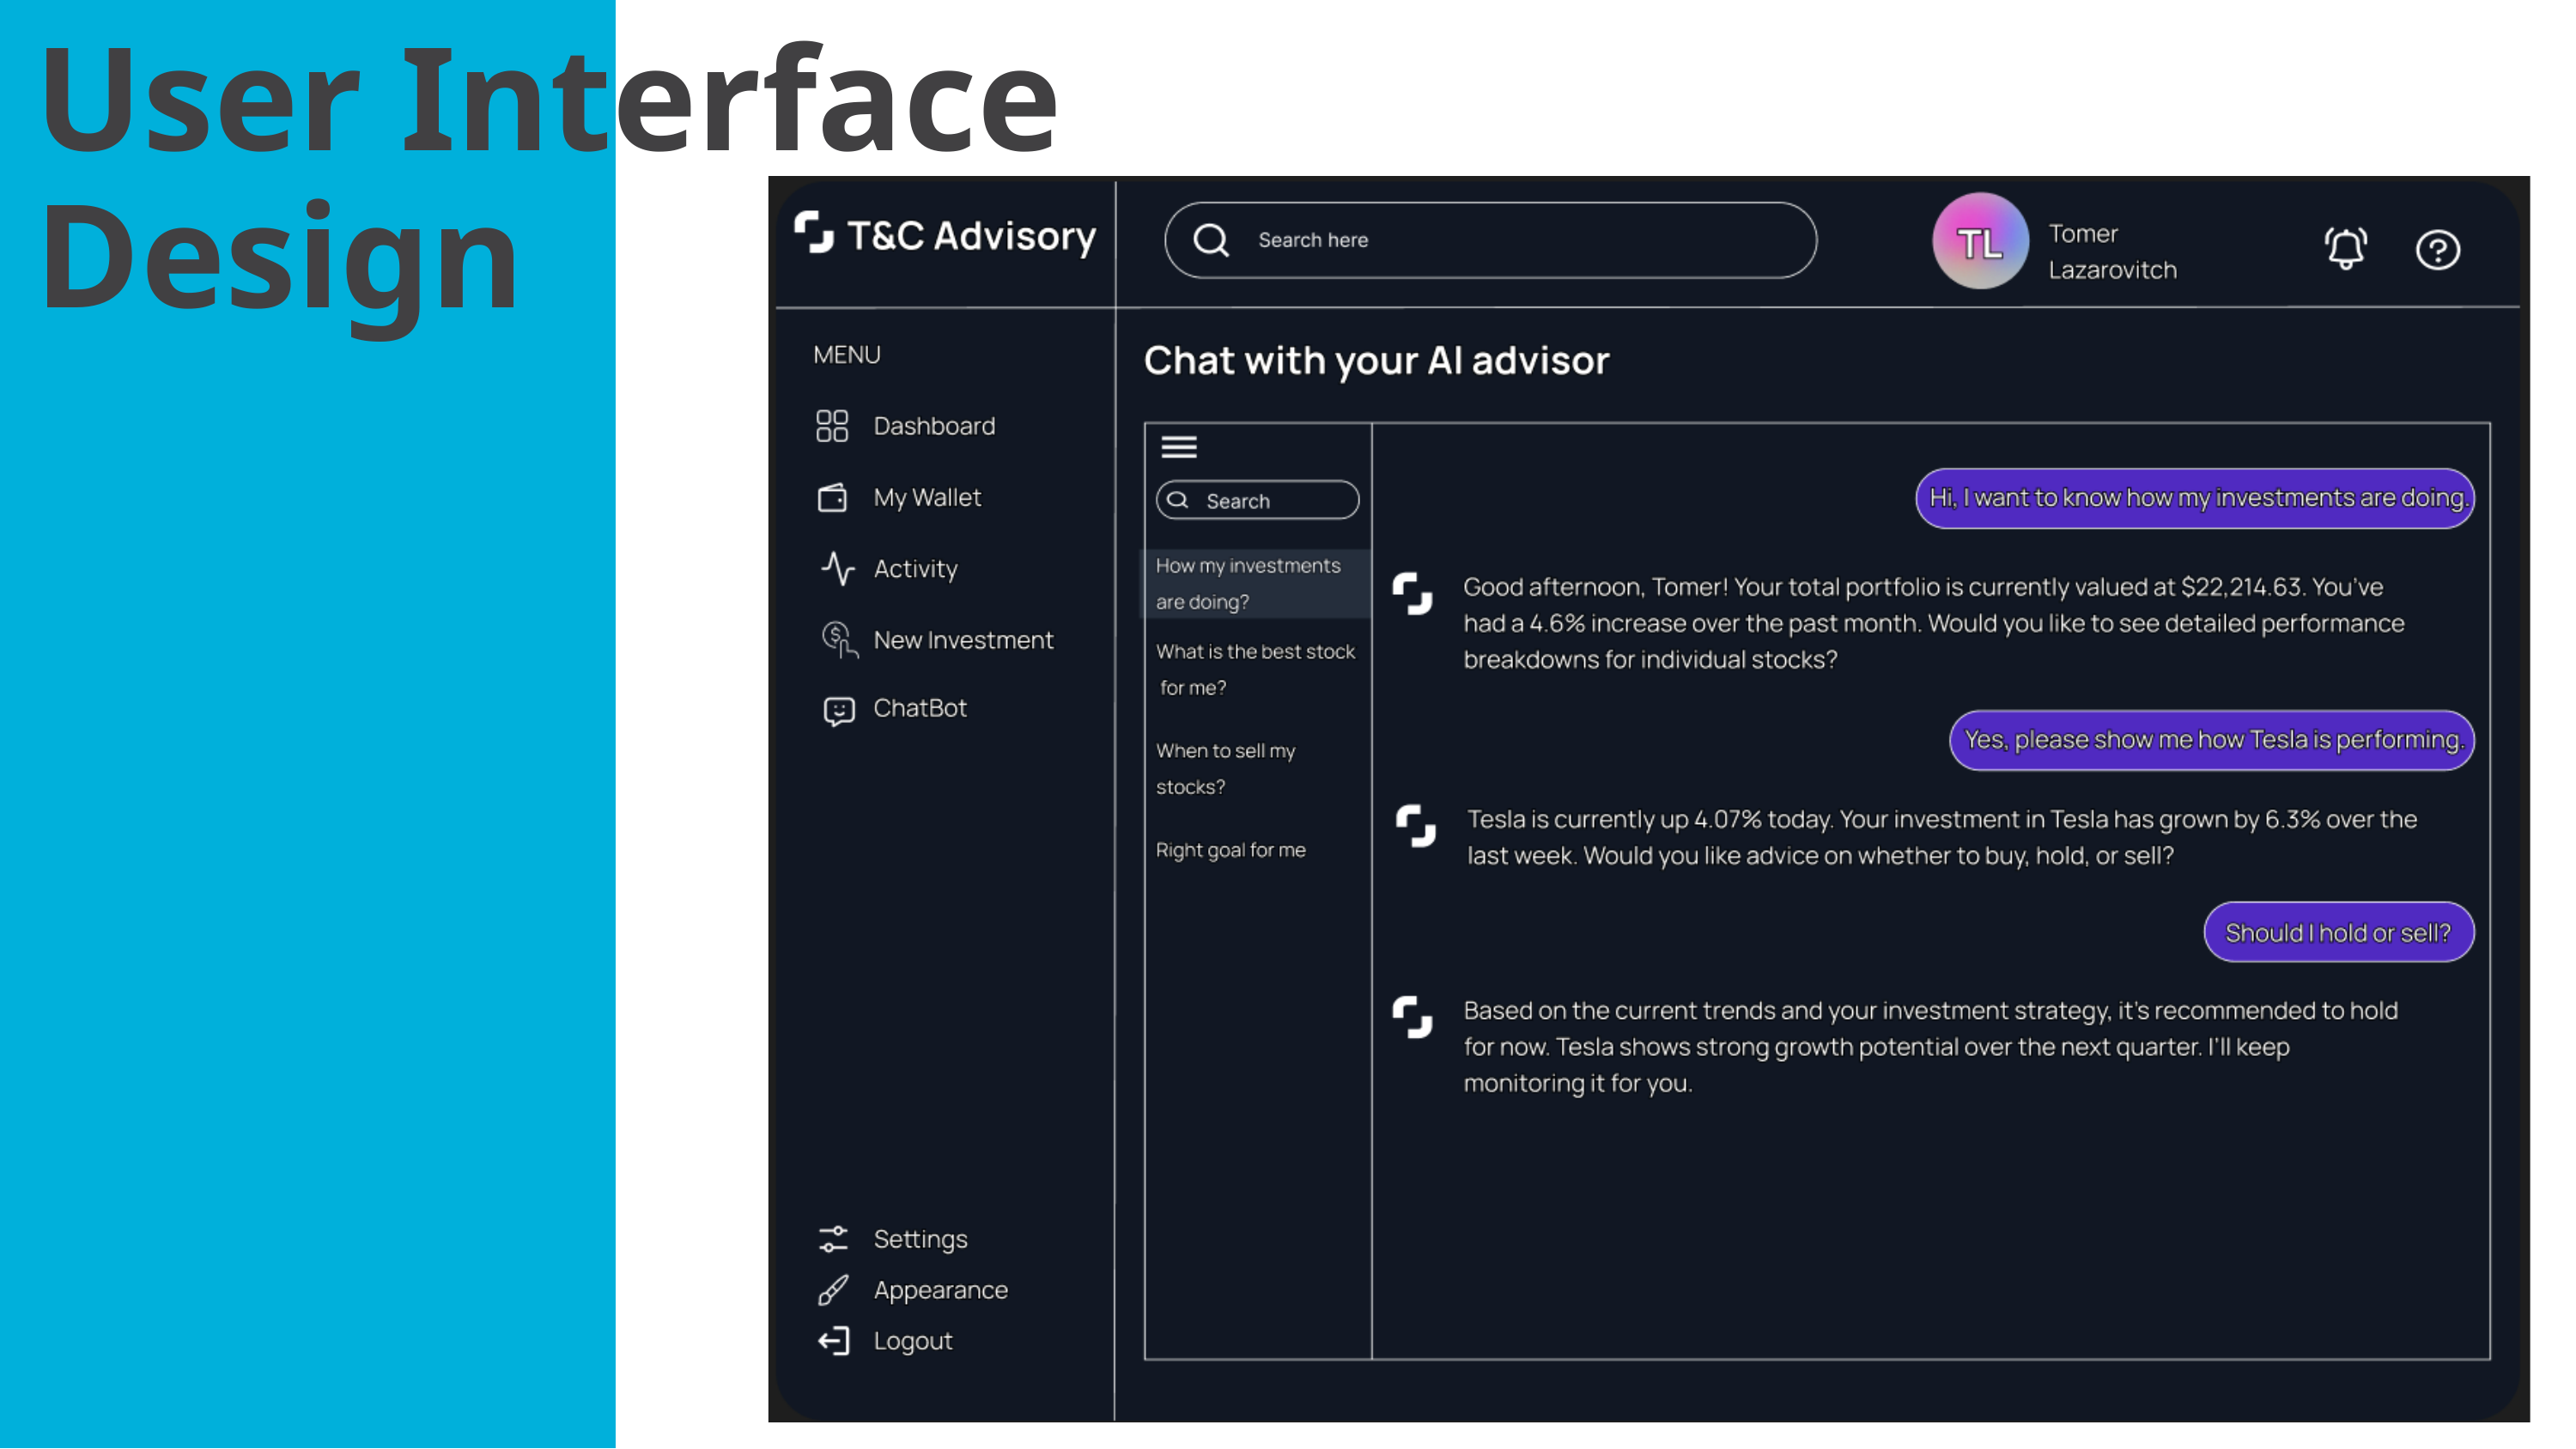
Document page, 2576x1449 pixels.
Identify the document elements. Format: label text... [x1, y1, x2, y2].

text_box User Interface Design [623, 21, 1288, 337]
text_box [768, 176, 2530, 1422]
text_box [0, 0, 617, 1449]
